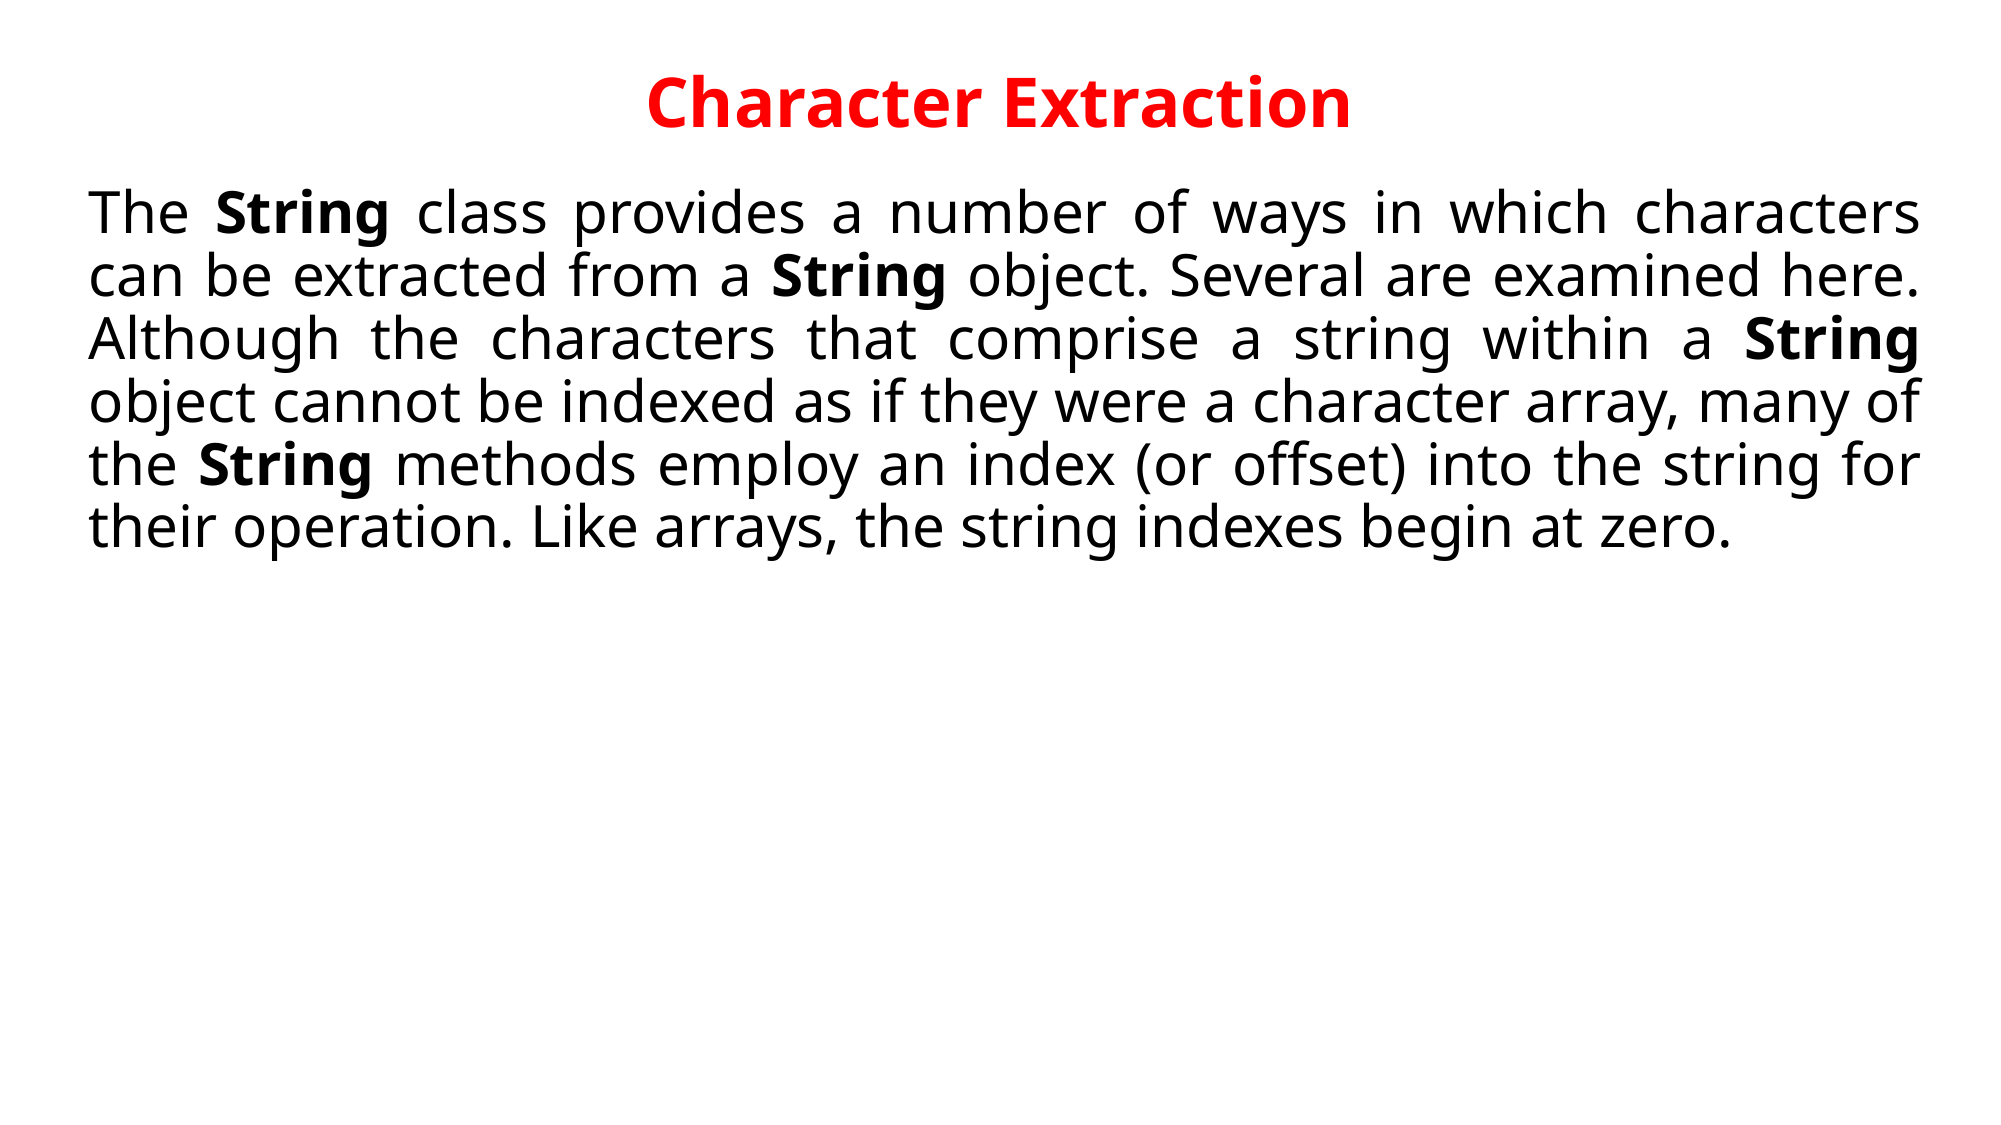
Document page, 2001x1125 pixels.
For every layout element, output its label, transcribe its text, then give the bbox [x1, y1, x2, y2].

title Character Extraction [137, 59, 1863, 150]
list The String class provides a number of ways in which characters can be extracted from a String object. Several are examined here. Although the characters that comprise a string within a String object cannot be indexed as if they were a character array, many of the String methods employ an index (or offset) into the string for their operation. Like arrays, the string indexes begin at zero. [73, 175, 1937, 1066]
